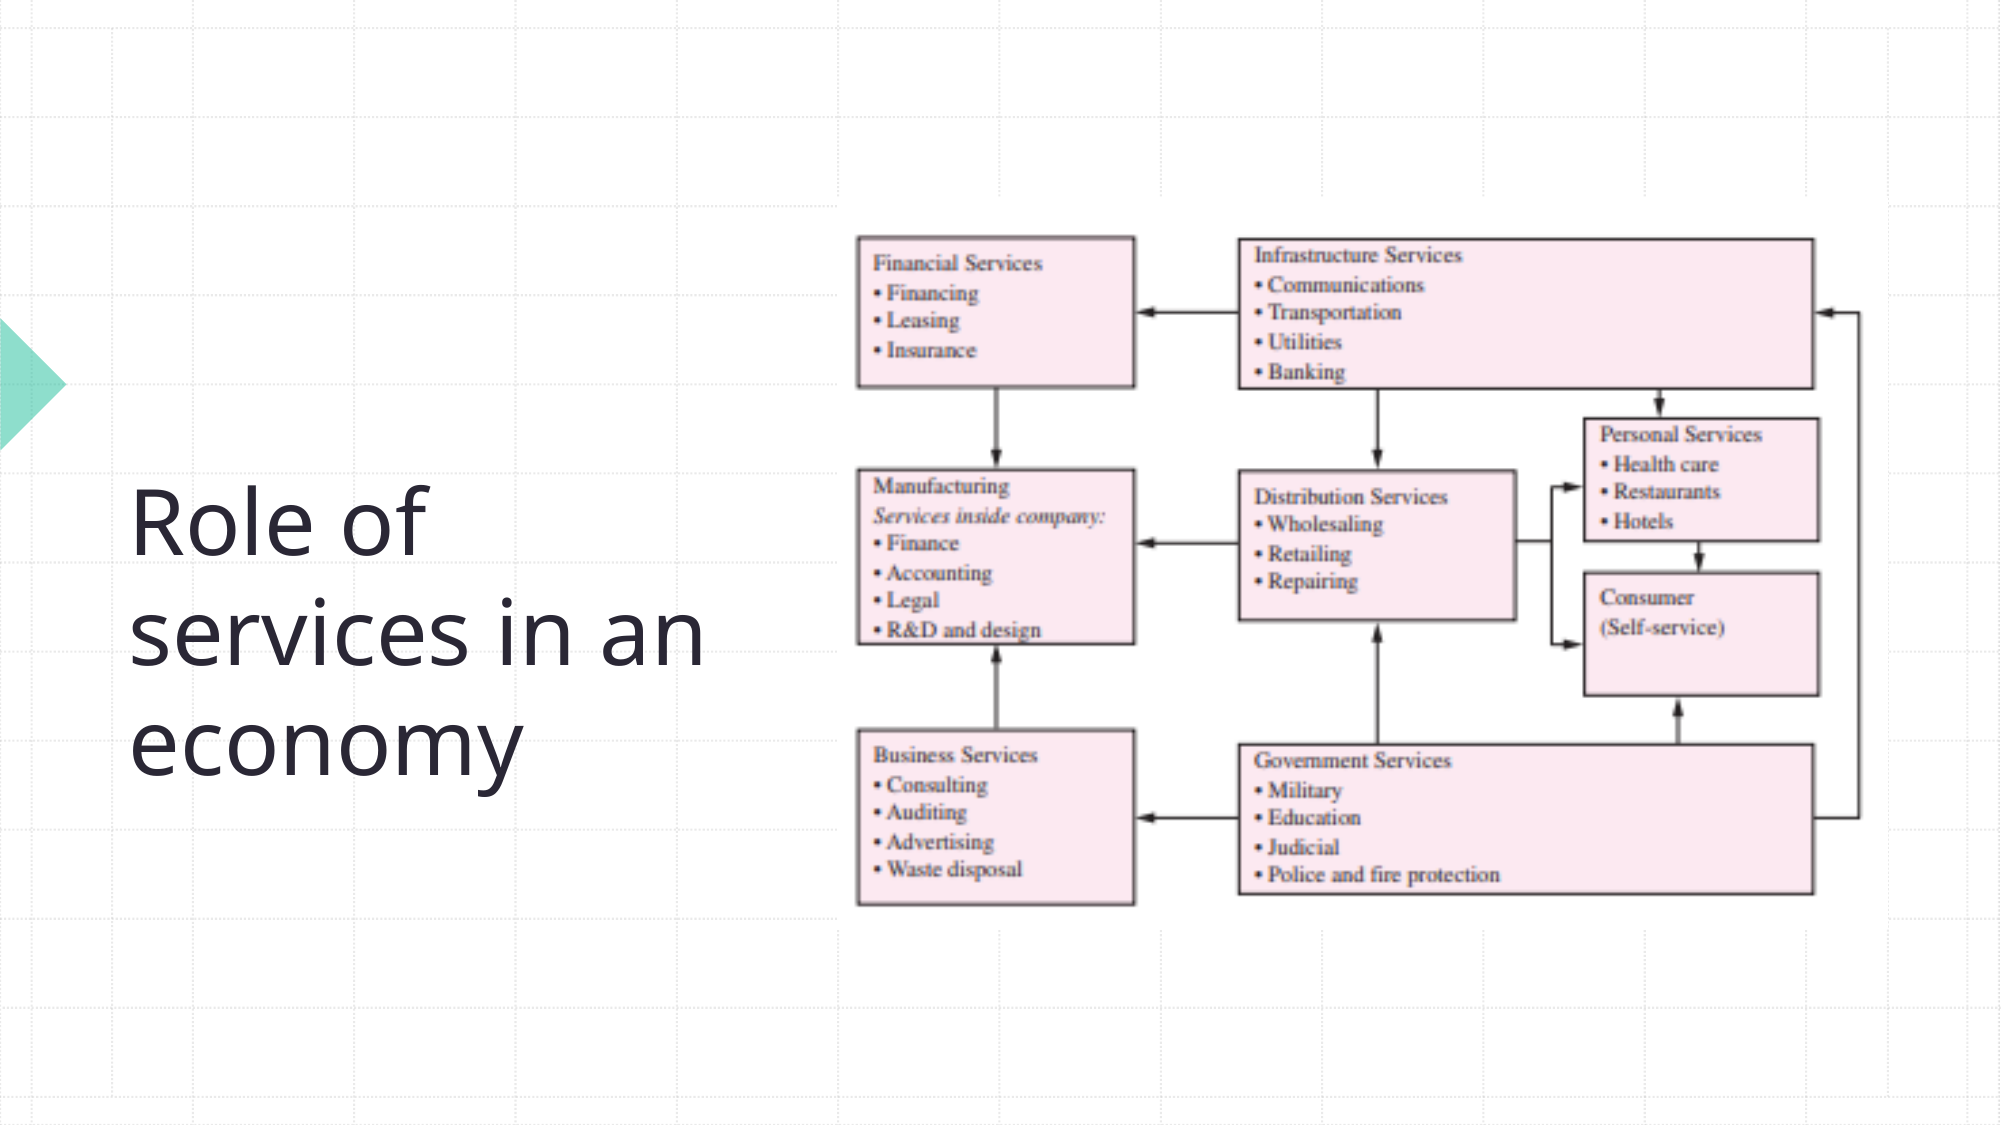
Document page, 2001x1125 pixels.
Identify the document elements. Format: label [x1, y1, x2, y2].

picture [837, 198, 1888, 929]
text_box [0, 0, 2000, 1125]
